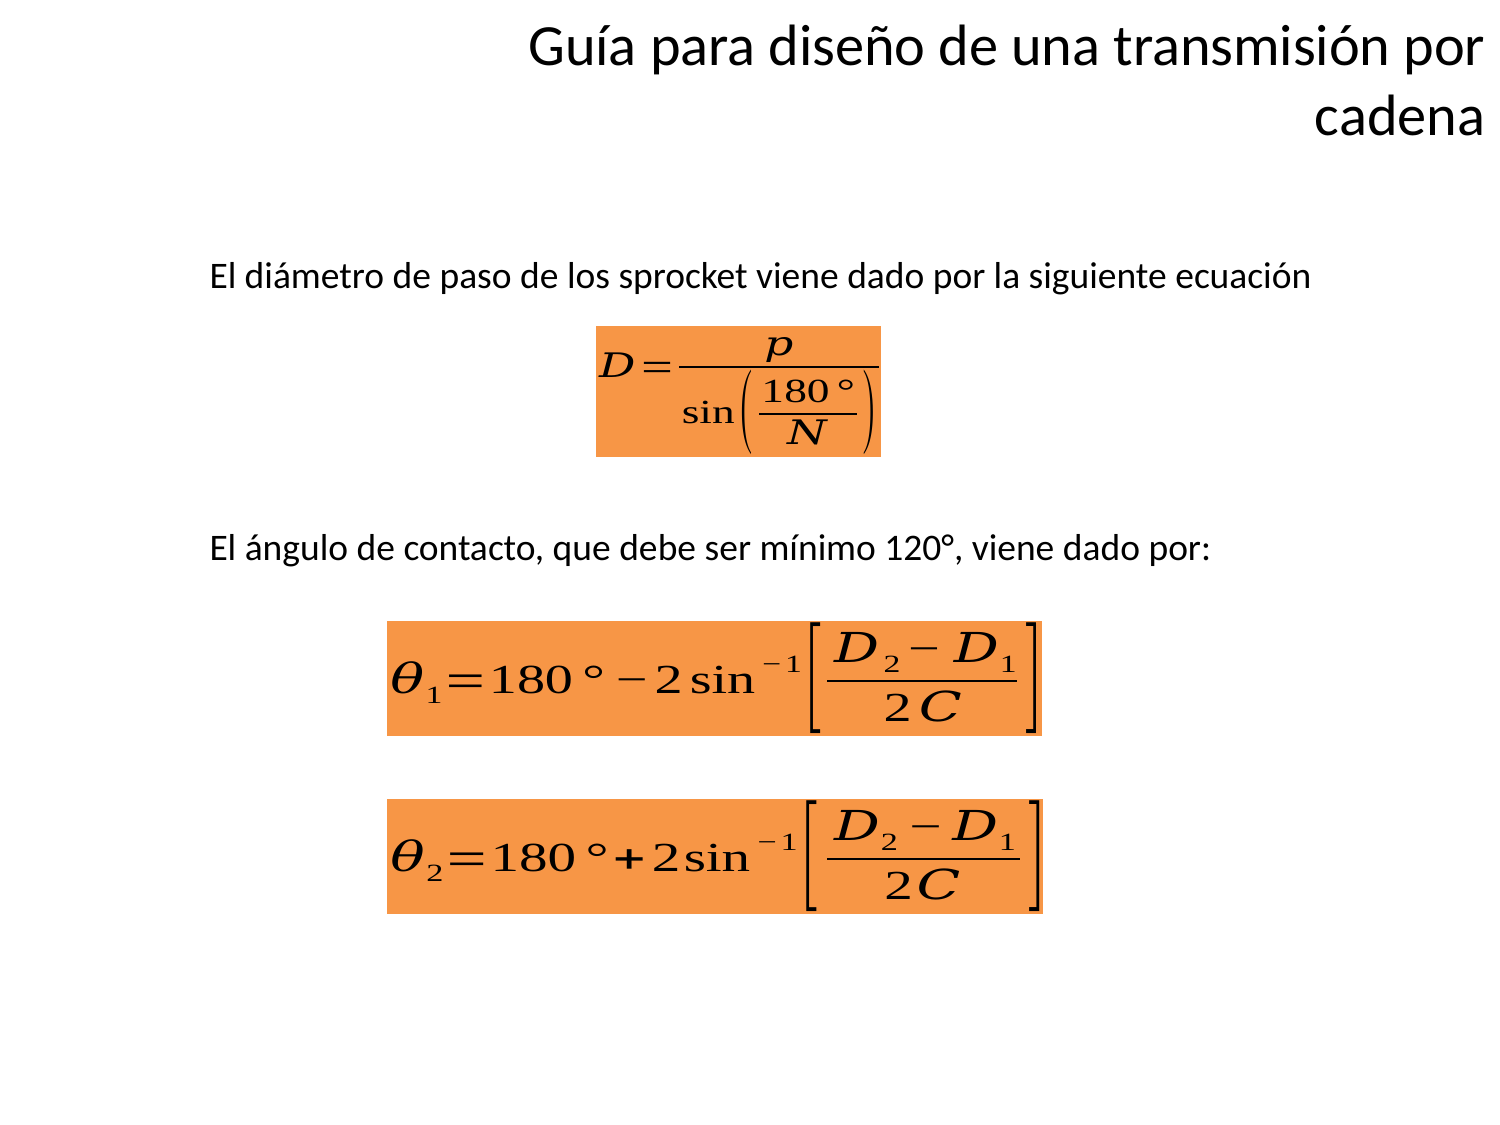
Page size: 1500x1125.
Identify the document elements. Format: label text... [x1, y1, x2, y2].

text_box El ángulo de contacto, que debe ser mínimo 120°, viene dado por: [194, 515, 1400, 575]
text_box Guía para diseño de una transmisión por cadena [466, 0, 1500, 155]
text_box El diámetro de paso de los sprocket viene dado por la siguiente ecuación [194, 243, 1400, 304]
